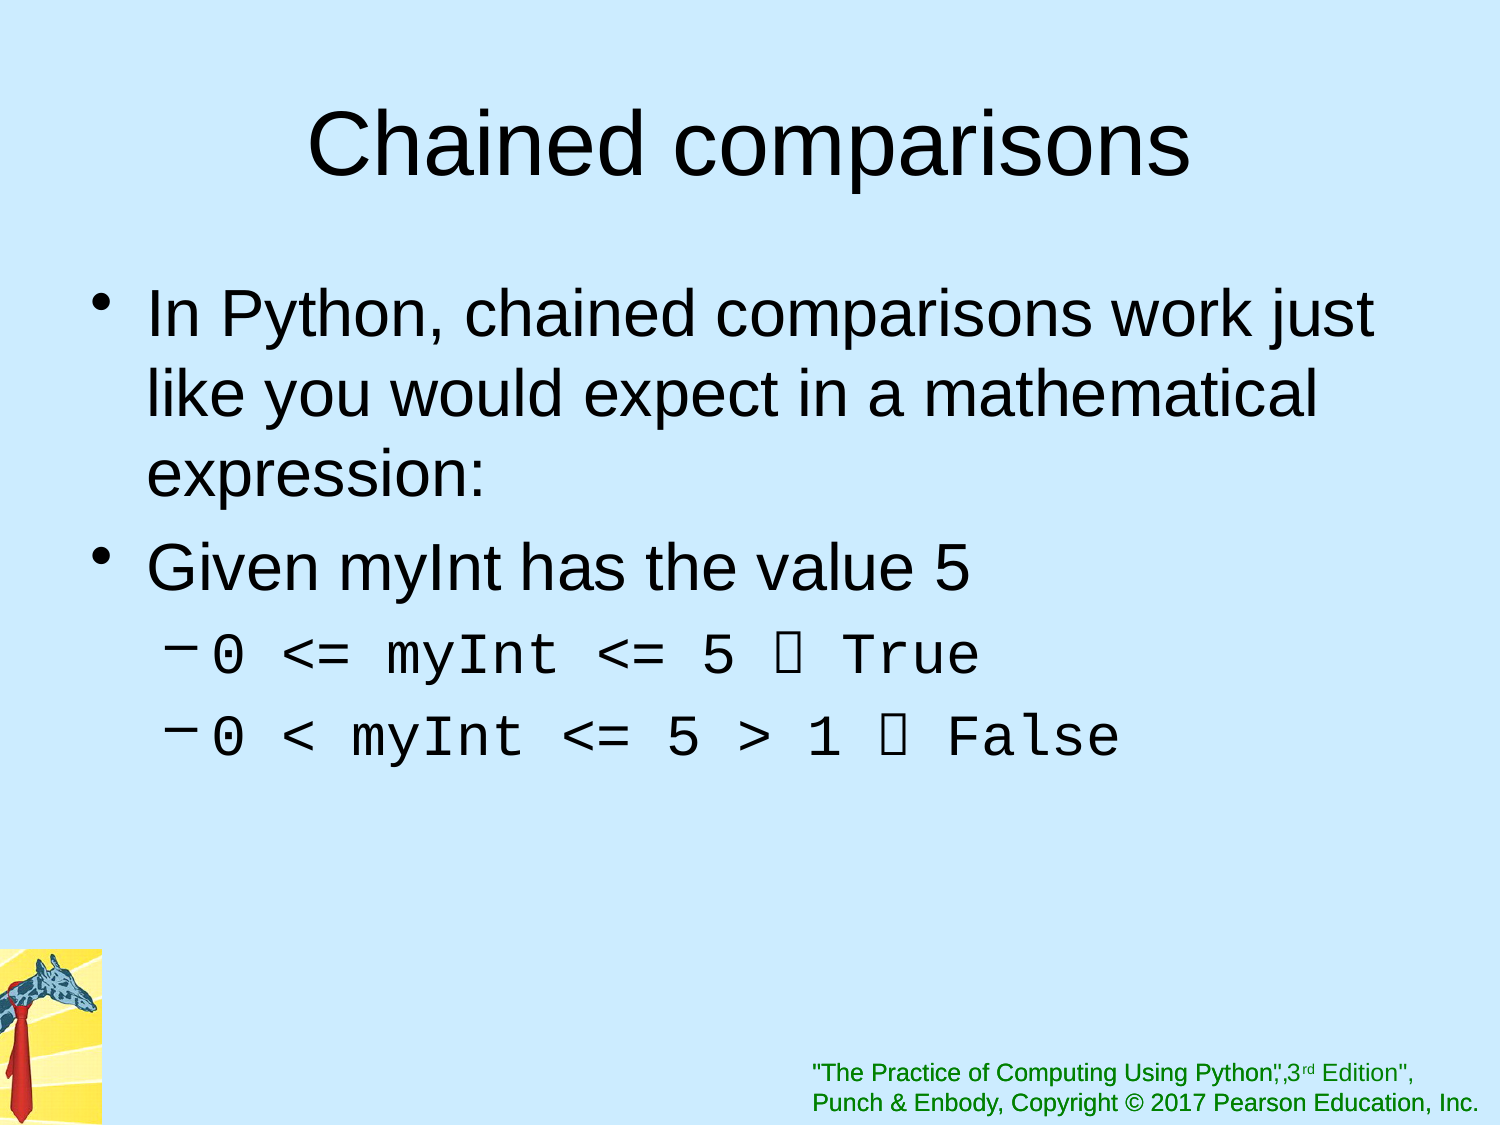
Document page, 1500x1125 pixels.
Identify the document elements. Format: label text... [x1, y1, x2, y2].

title Chained comparisons [75, 45, 1425, 233]
list In Python, chained comparisons work just like you would expect in a mathematical expression: Given myInt has the value 5 0 <= myInt <= 5  True 0 < myInt <= 5 > 1  False [75, 262, 1425, 1005]
picture [0, 949, 102, 1125]
